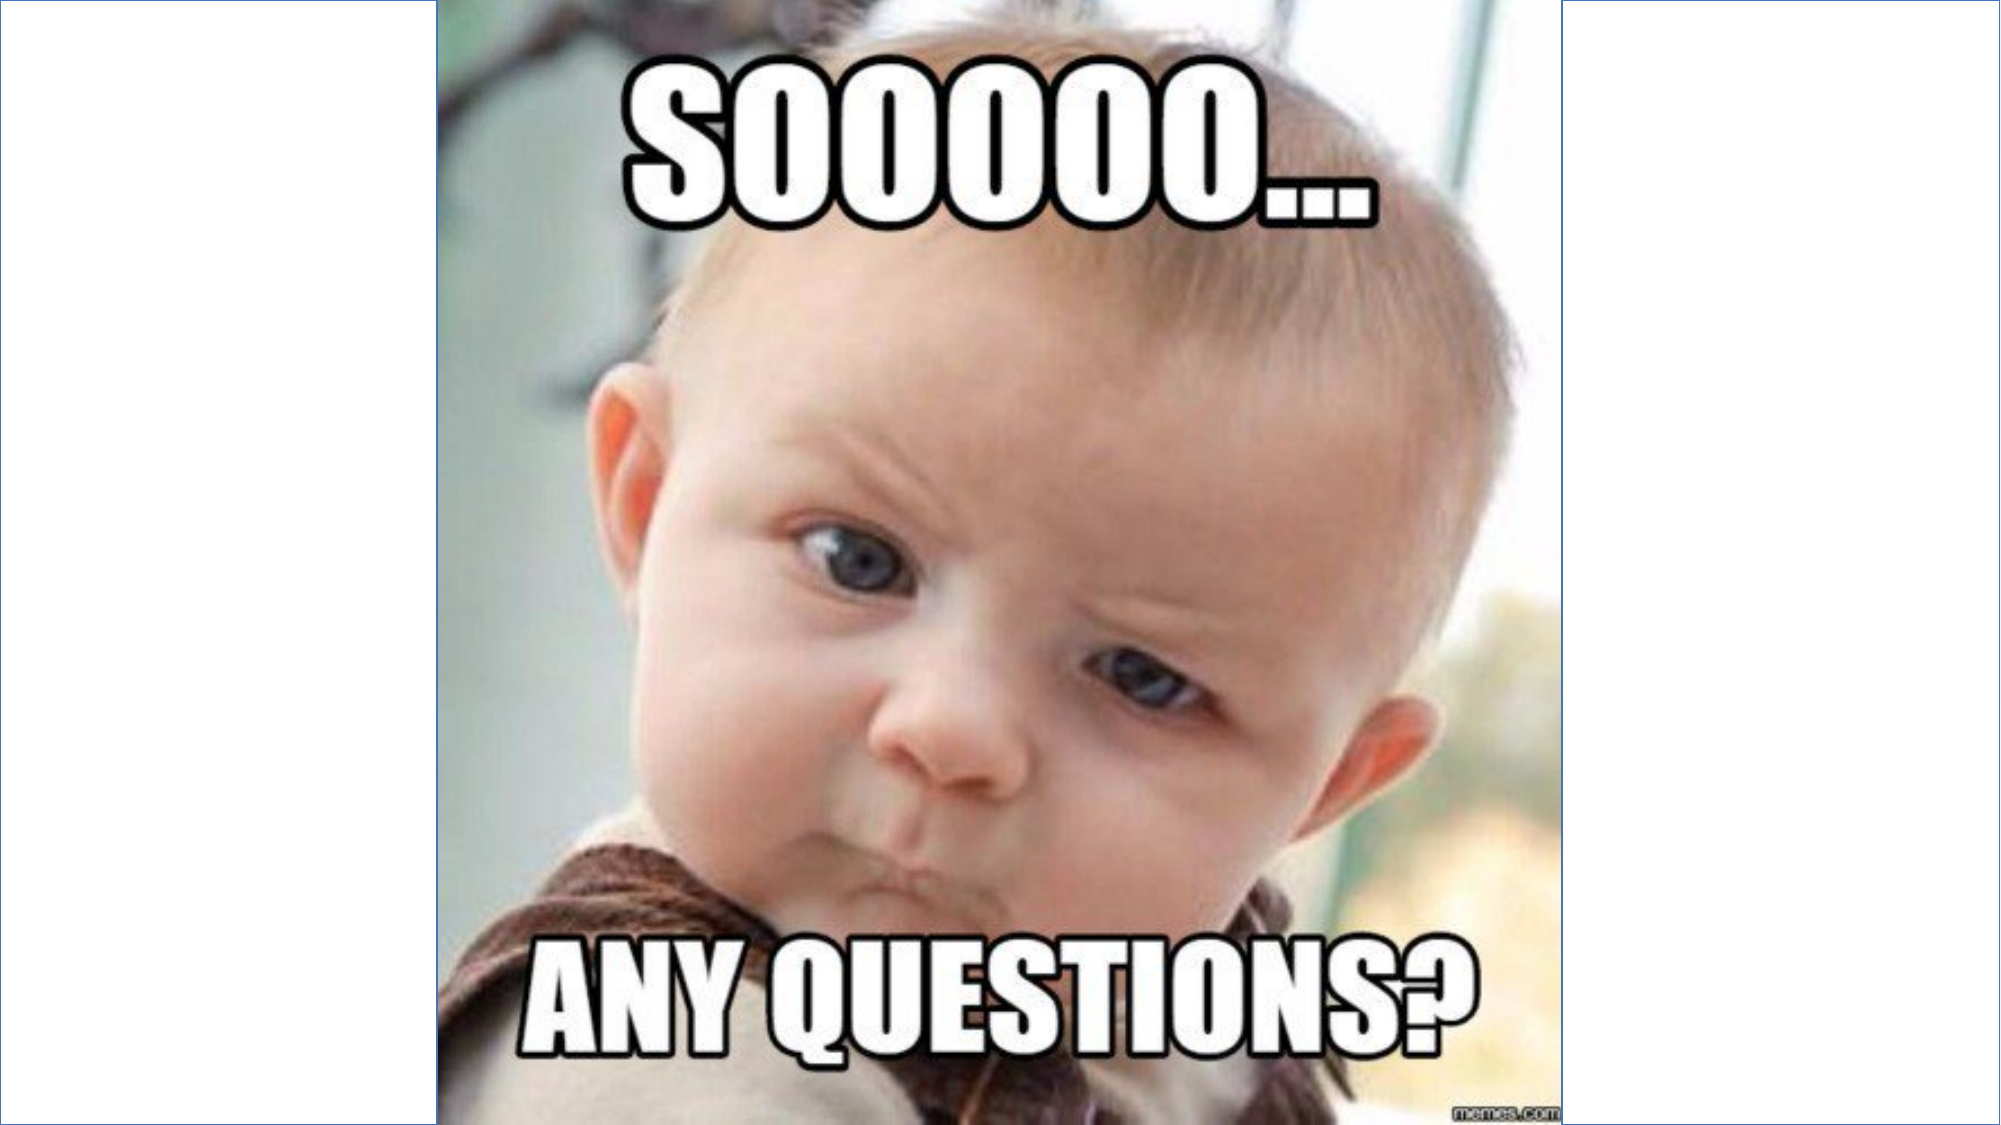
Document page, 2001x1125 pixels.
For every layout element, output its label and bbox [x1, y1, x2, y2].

text_box [0, 0, 437, 1125]
picture [437, 0, 1563, 1125]
text_box [1563, 0, 2000, 1125]
